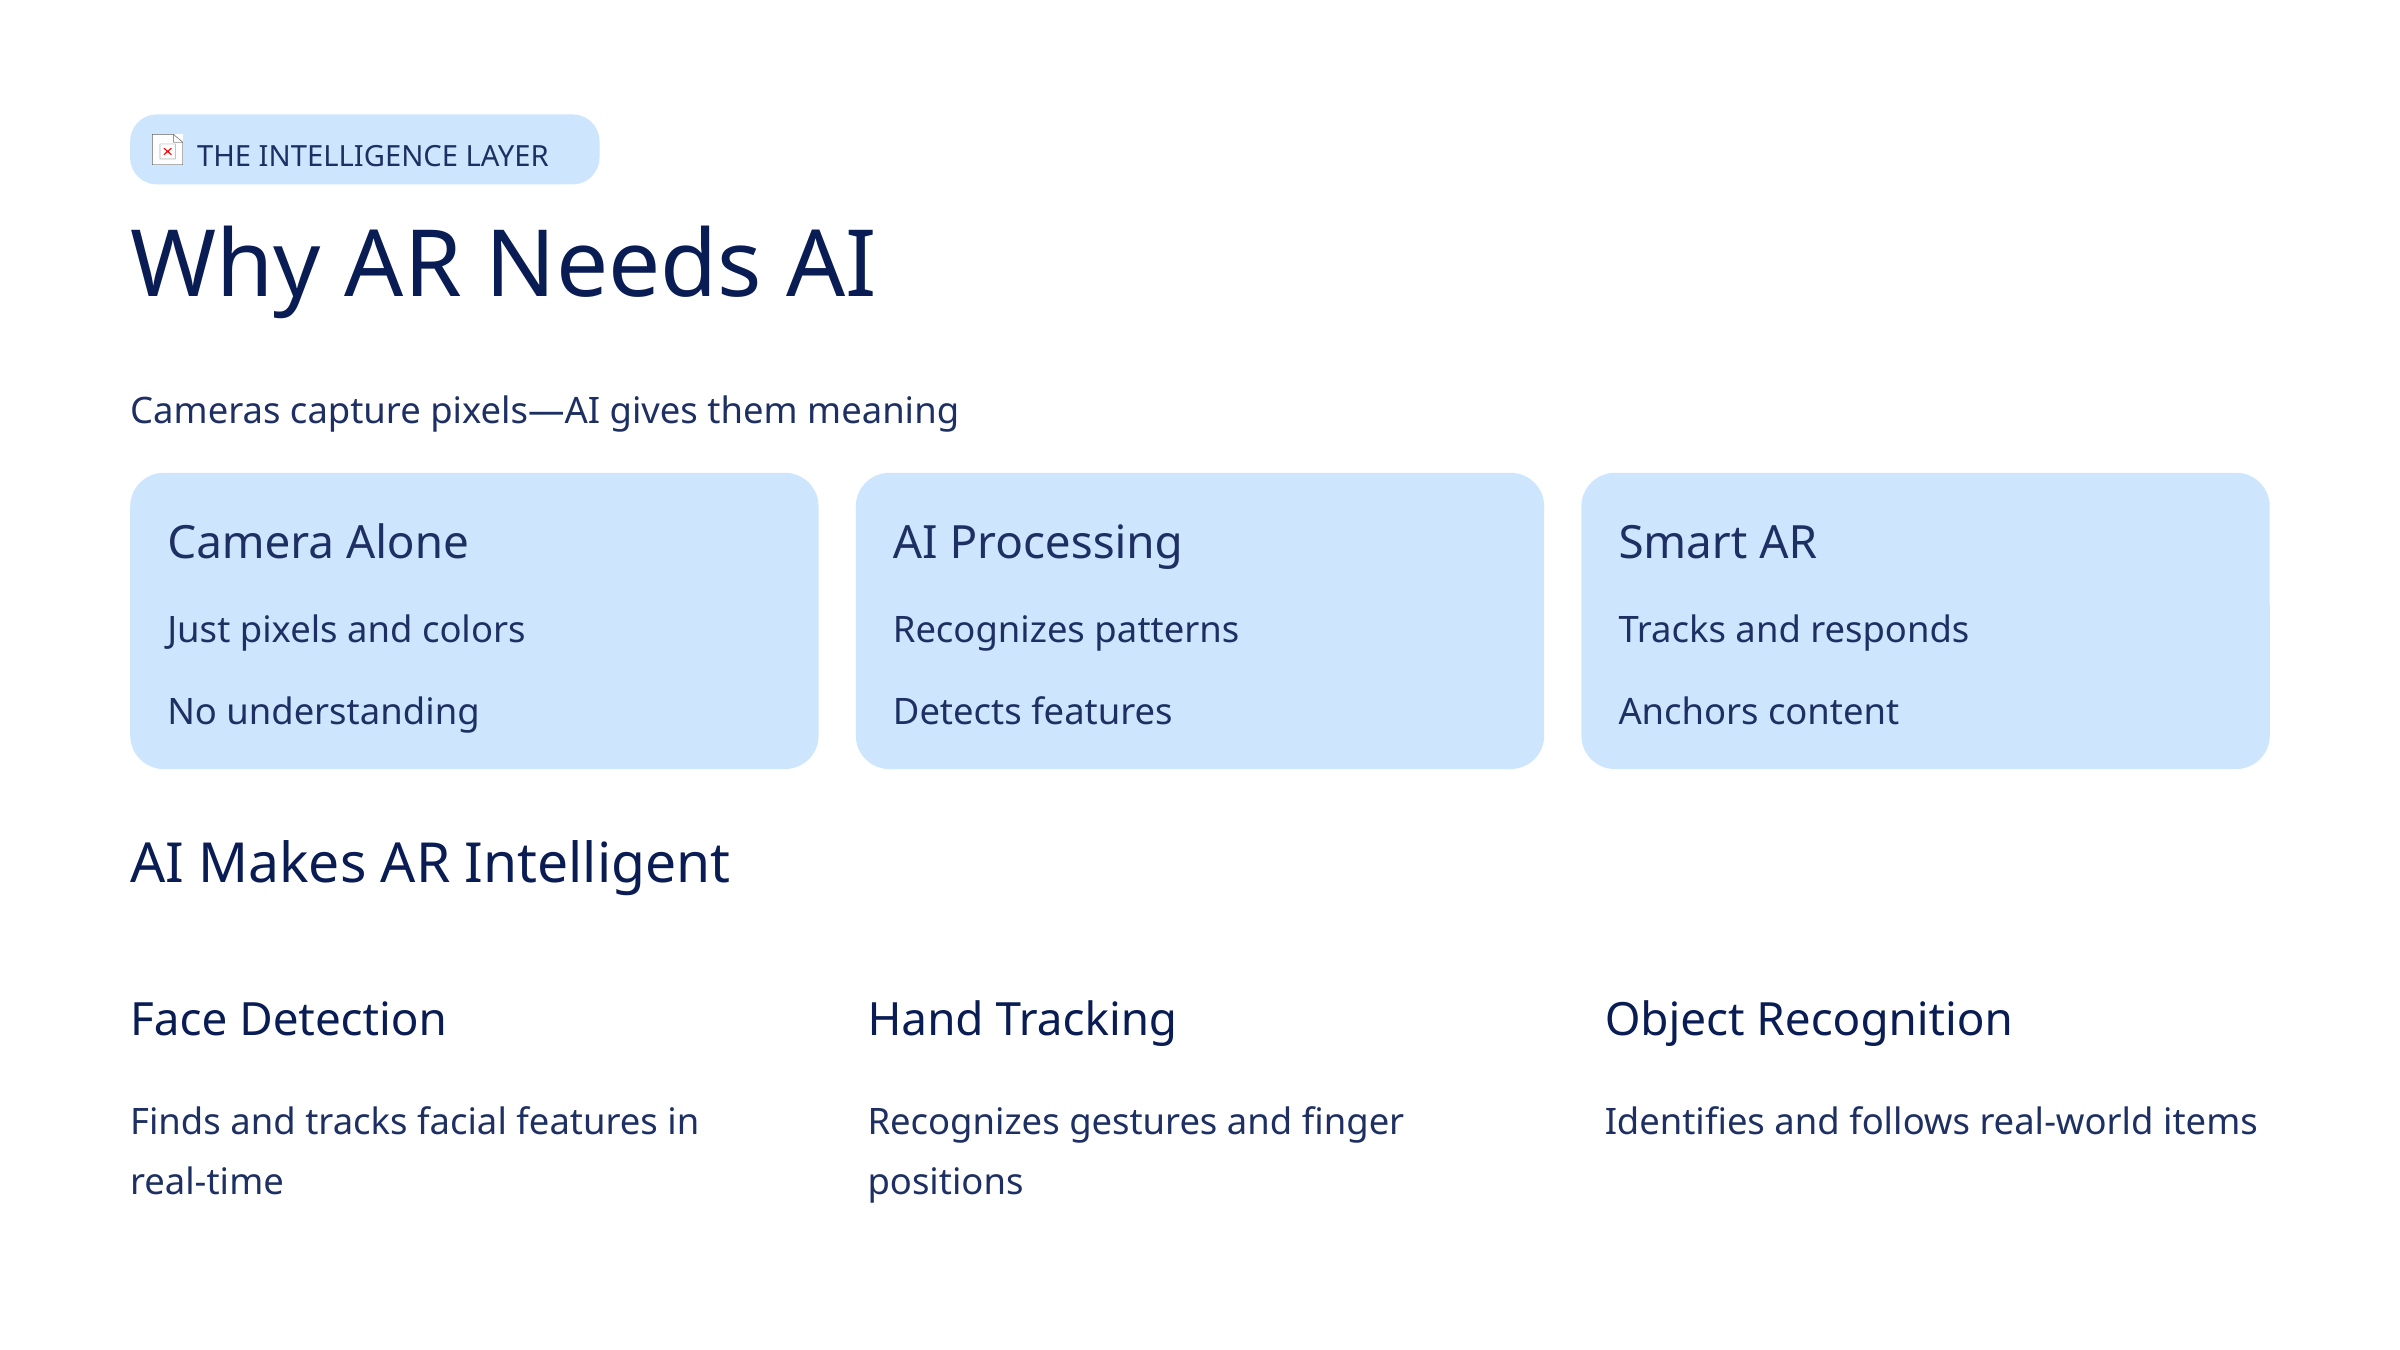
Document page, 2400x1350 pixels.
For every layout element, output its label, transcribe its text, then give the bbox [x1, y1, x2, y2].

text_box AI Processing [892, 509, 1359, 568]
text_box Face Detection [130, 987, 596, 1046]
text_box [855, 472, 1545, 770]
text_box Hand Tracking [867, 987, 1333, 1046]
text_box Object Recognition [1604, 987, 2070, 1046]
text_box Why AR Needs AI [130, 199, 1061, 316]
text_box AI Makes AR Intelligent [130, 824, 732, 895]
text_box Identifies and follows real-world items [1604, 1082, 2273, 1143]
text_box Smart AR [1618, 509, 2084, 568]
text_box Just pixels and colors [167, 590, 782, 650]
text_box No understanding [167, 672, 782, 732]
text_box THE INTELLIGENCE LAYER [197, 125, 578, 174]
text_box Recognizes gestures and finger positions [867, 1082, 1513, 1202]
picture [152, 134, 183, 165]
text_box Tracks and responds [1618, 590, 2233, 650]
text_box [130, 472, 819, 770]
text_box Camera Alone [167, 509, 633, 568]
text_box [130, 114, 600, 185]
text_box Detects features [892, 672, 1507, 732]
text_box [1581, 472, 2270, 770]
text_box Anchors content [1618, 672, 2233, 732]
text_box Finds and tracks facial features in real-time [130, 1082, 776, 1202]
text_box Recognizes patterns [892, 590, 1507, 650]
text_box Cameras capture pixels—AI gives them meaning [130, 371, 2270, 431]
